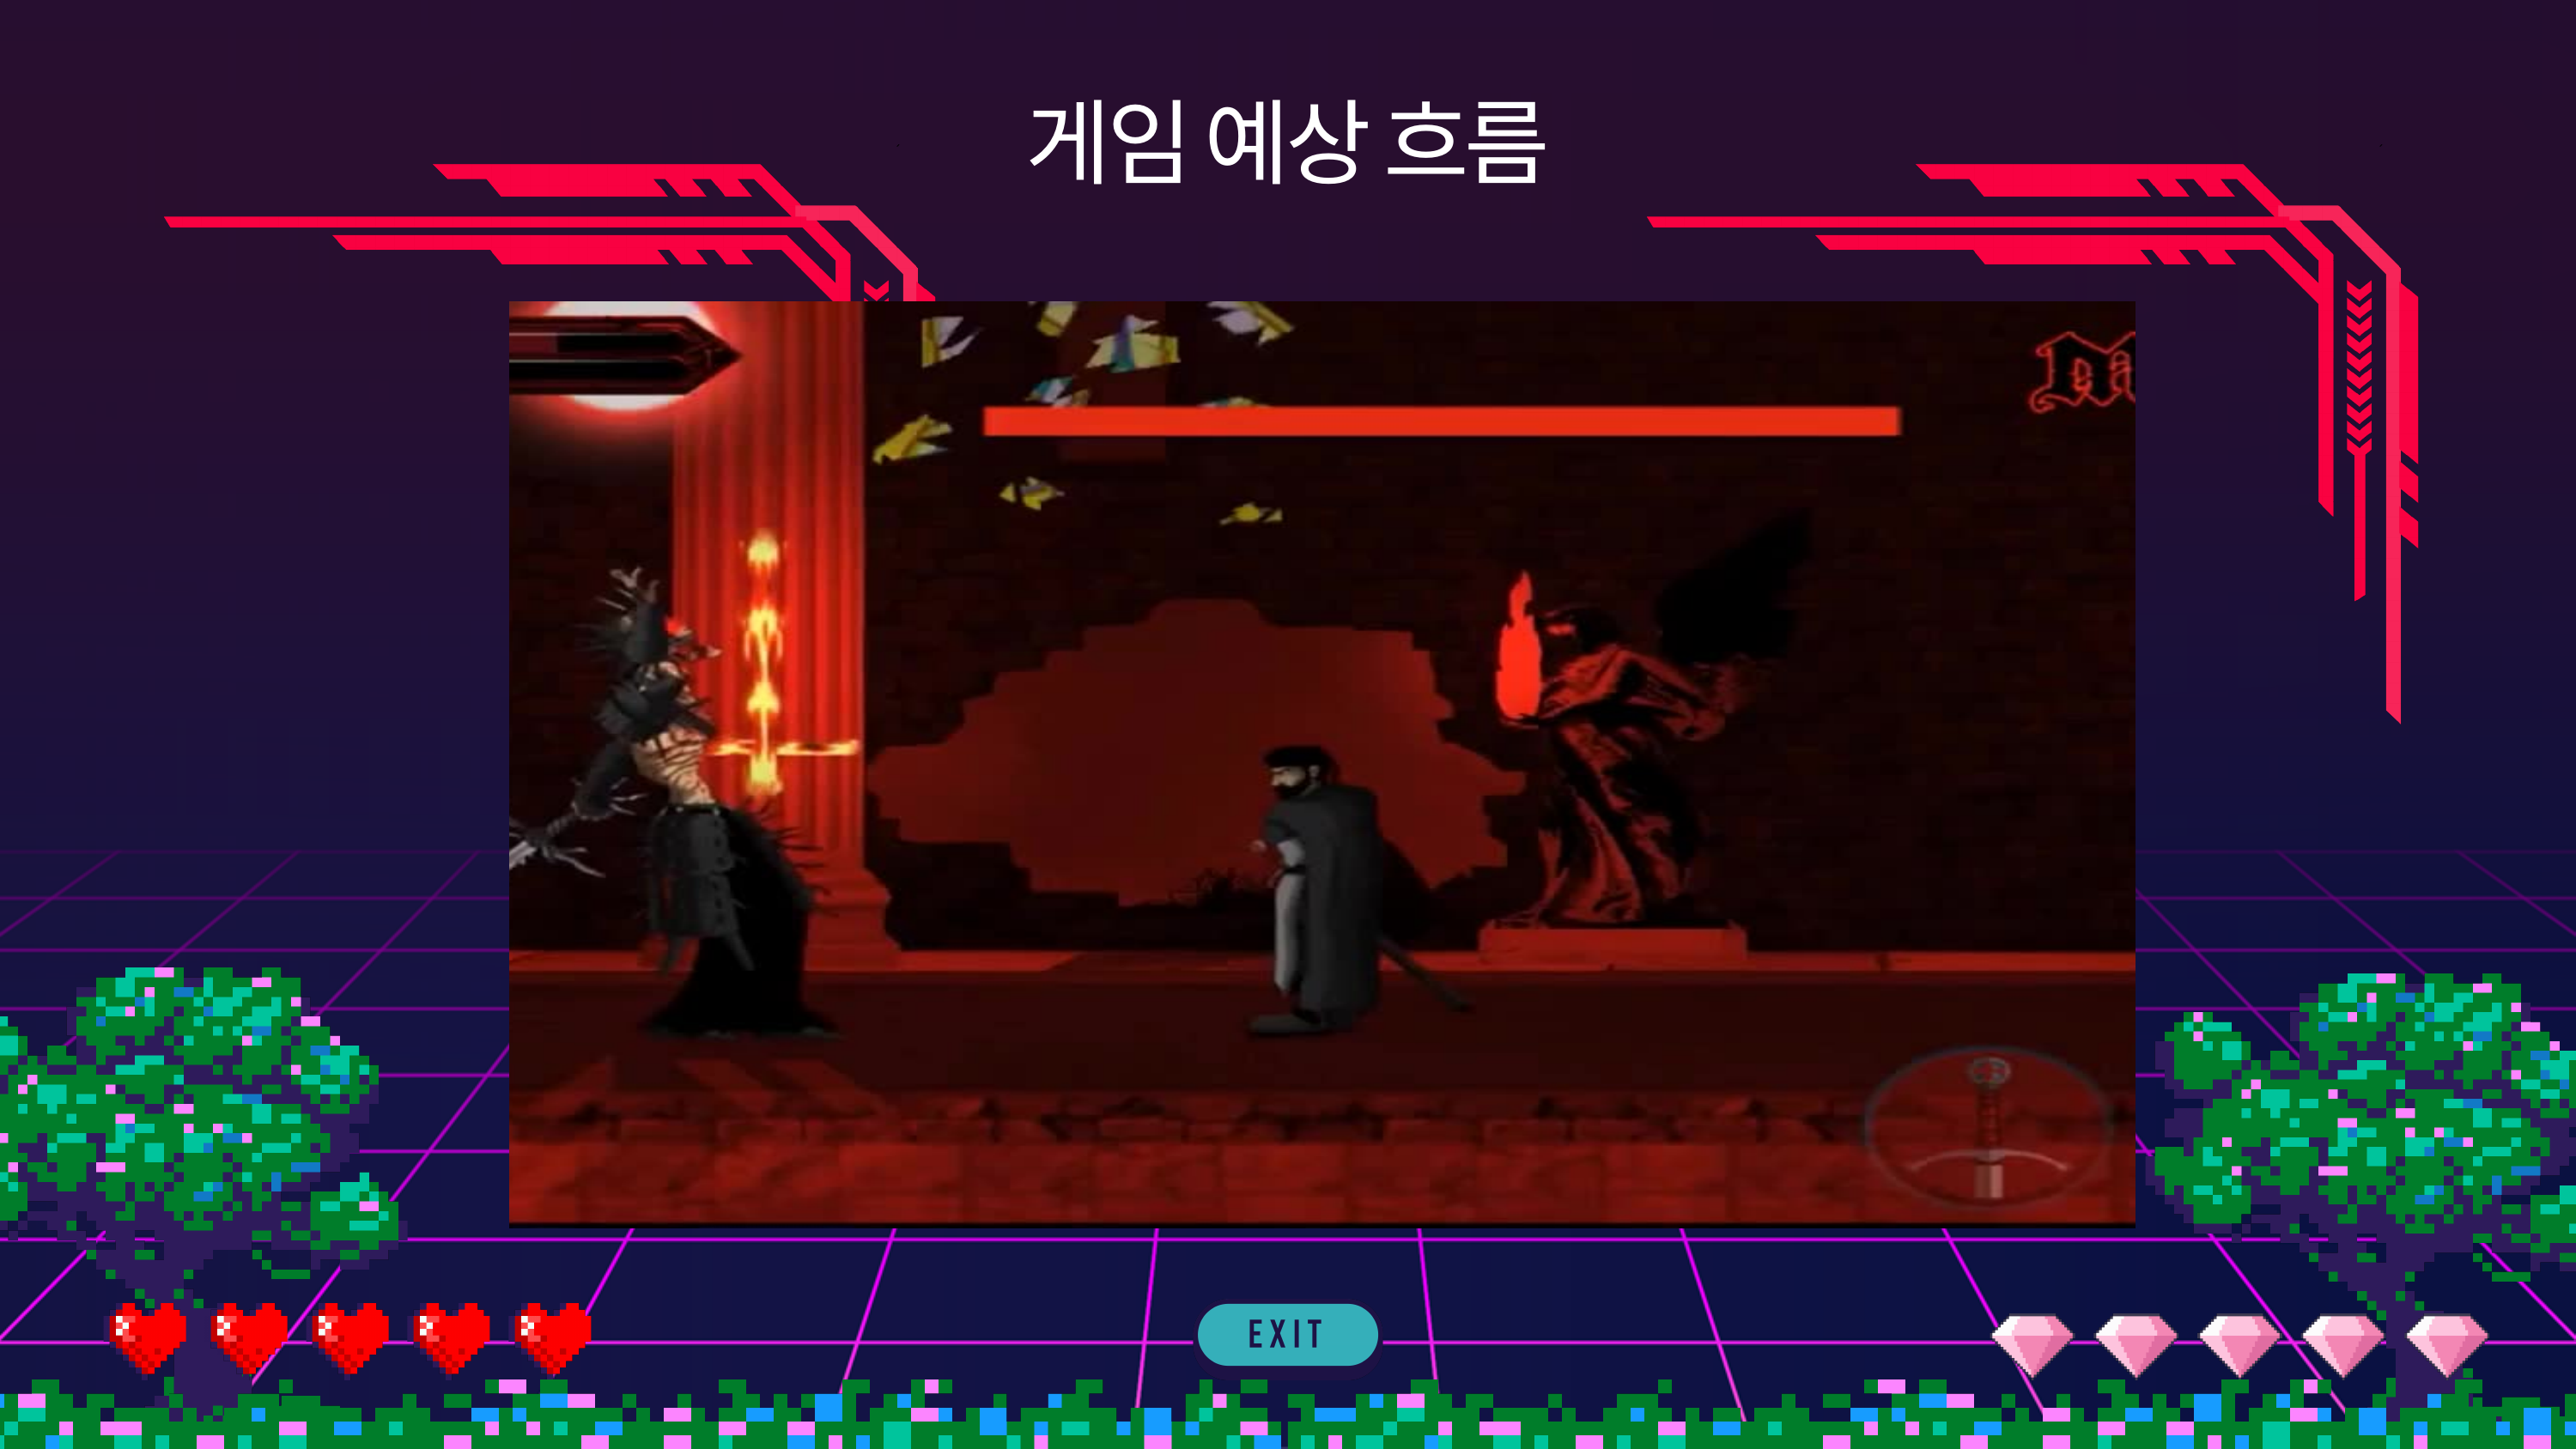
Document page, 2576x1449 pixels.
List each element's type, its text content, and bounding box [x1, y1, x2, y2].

text_box 게임 예상 흐름 [562, 89, 2014, 197]
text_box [508, 300, 2136, 1229]
text_box [0, 1379, 1281, 1449]
text_box [103, 1303, 186, 1379]
text_box [163, 144, 936, 724]
text_box [508, 1303, 592, 1379]
text_box [2404, 1313, 2490, 1379]
text_box [2093, 1313, 2179, 1379]
text_box [0, 967, 408, 1379]
text_box [1193, 1299, 1383, 1380]
text_box [0, 0, 2576, 1379]
text_box [407, 1303, 490, 1379]
text_box [1281, 1380, 1287, 1449]
text_box [1646, 144, 2419, 724]
text_box [2145, 973, 2576, 1379]
text_box [1990, 1313, 2075, 1379]
text_box [2300, 1313, 2386, 1379]
text_box [306, 1303, 389, 1379]
text_box [1287, 1379, 2576, 1449]
text_box [2197, 1313, 2282, 1379]
text_box [204, 1303, 288, 1379]
